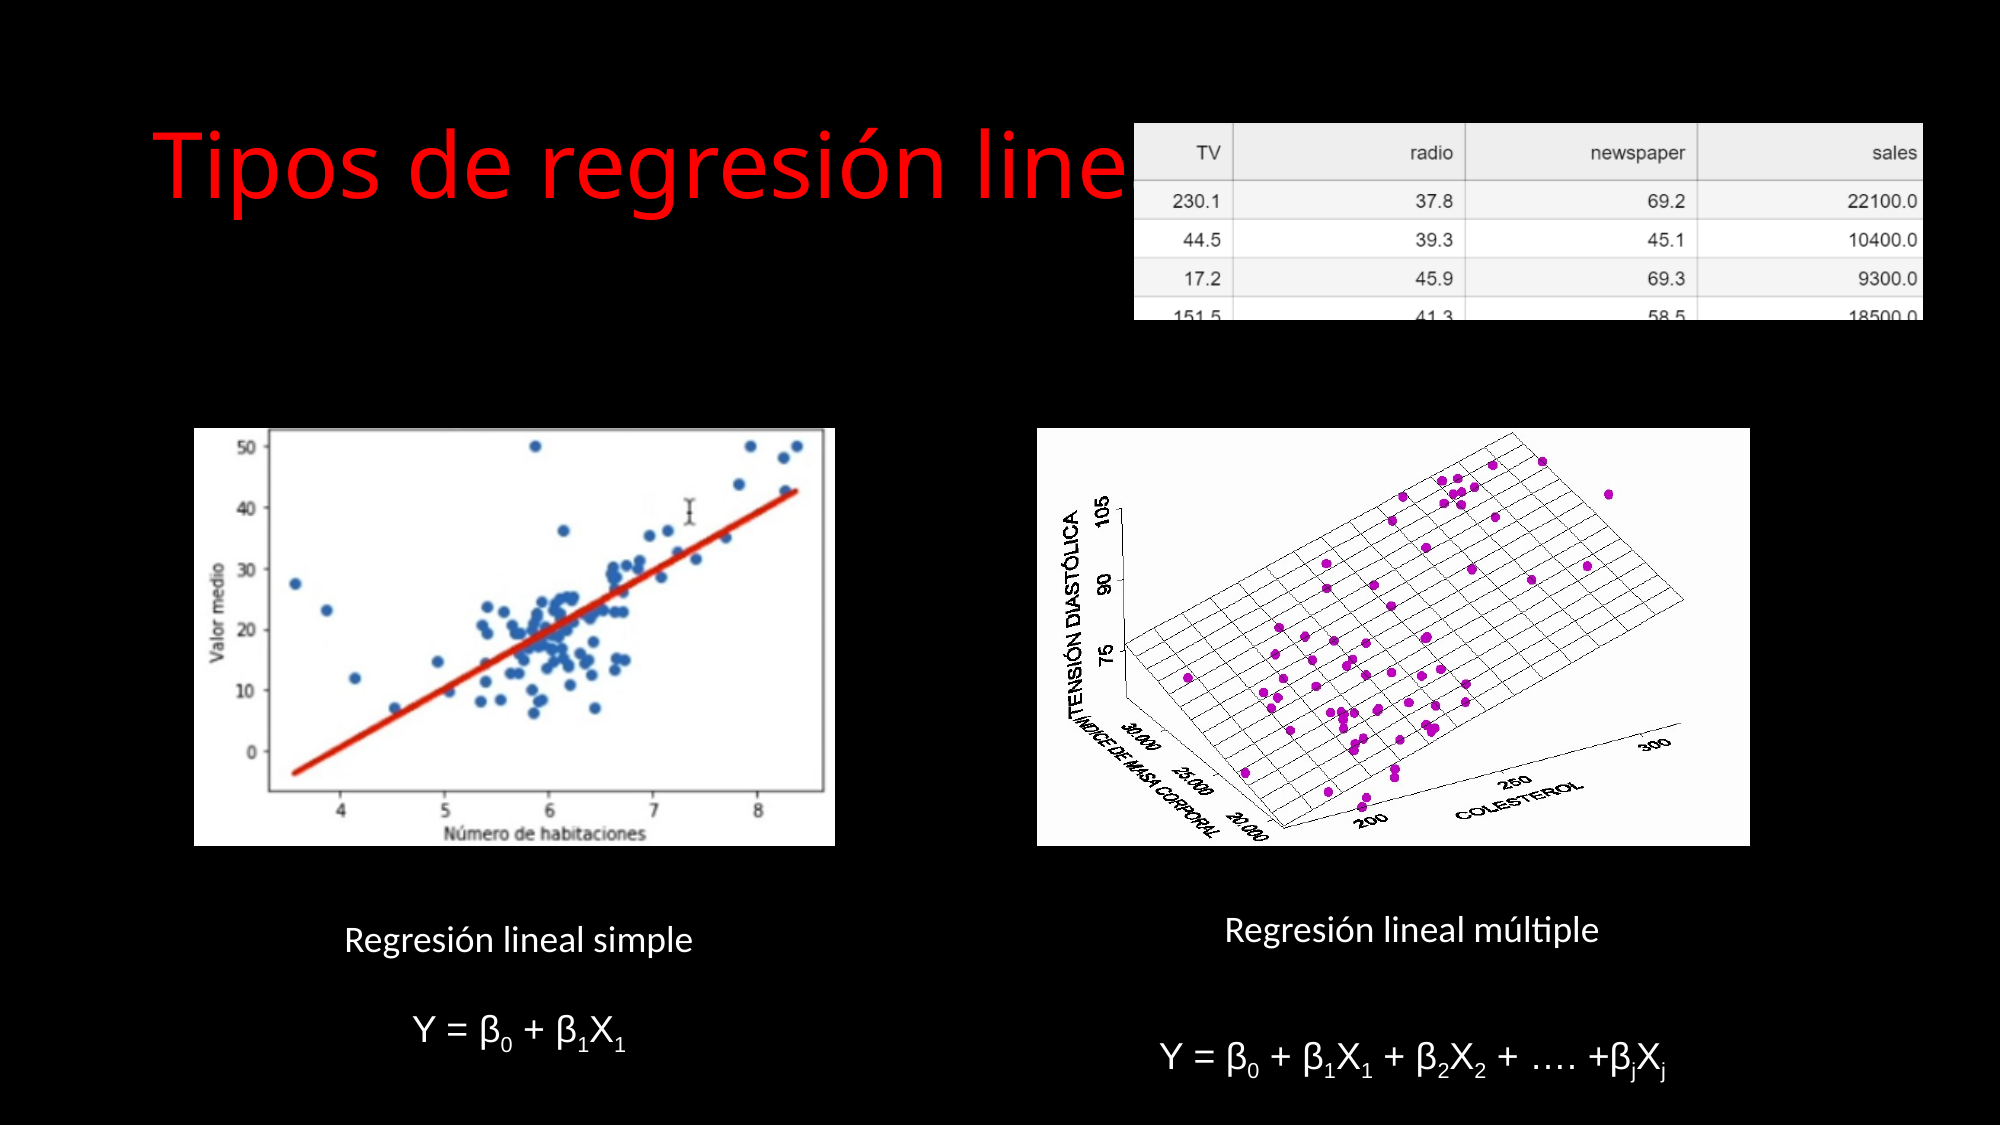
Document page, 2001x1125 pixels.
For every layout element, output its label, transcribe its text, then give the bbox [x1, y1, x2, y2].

picture [1037, 428, 1750, 847]
text_box Regresión lineal simple Y = β0 + β1X1 [225, 907, 813, 1109]
picture [1134, 123, 1923, 320]
text_box Tipos de regresión lineal [137, 59, 1863, 278]
picture [194, 428, 835, 847]
text_box Regresión lineal múltiple Y = β0 + β1X1 + β2X2 + …. +βjXj [1075, 902, 1750, 1092]
